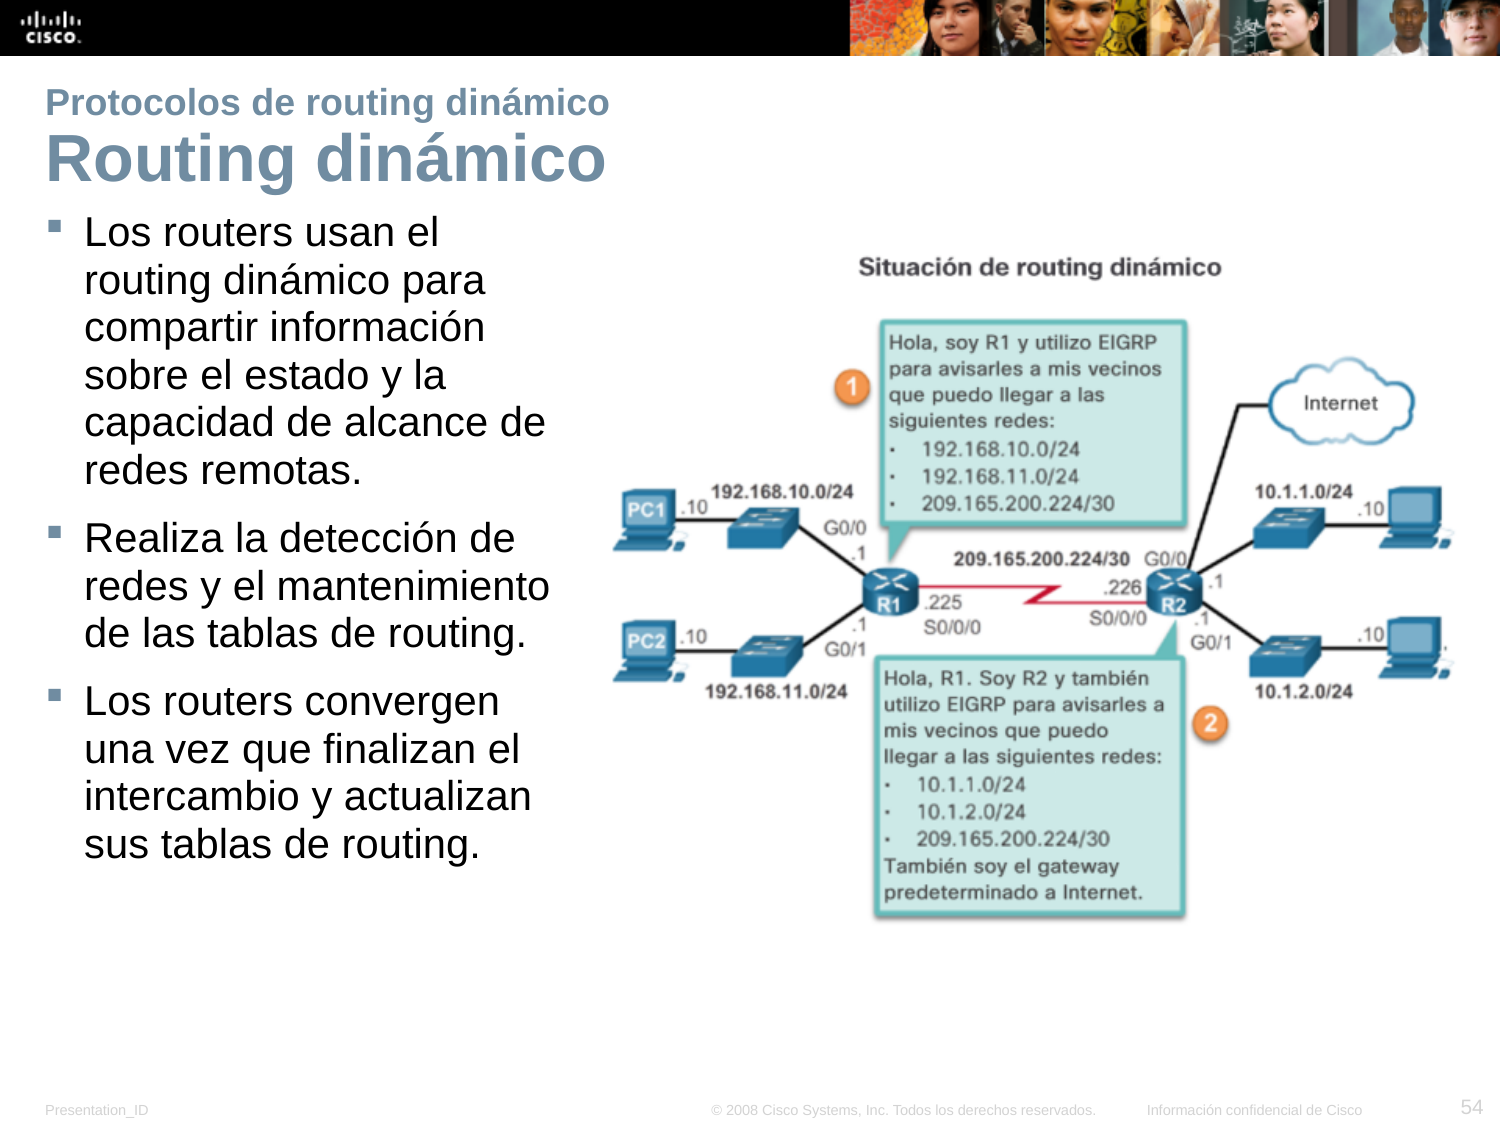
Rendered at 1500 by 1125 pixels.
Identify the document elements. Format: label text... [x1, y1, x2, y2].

list Los routers usan el routing dinámico para compartir información sobre el estado y la capacidad de alcance de redes remotas. Realiza la detección de redes y el mantenimiento de las tablas de routing. Los routers convergen una vez que finalizan el intercambio y actualizan sus tablas de routing. [31, 202, 588, 1018]
picture [601, 253, 1478, 956]
title Protocolos de routing dinámico Routing dinámico [31, 64, 1471, 203]
picture [0, 0, 1500, 56]
